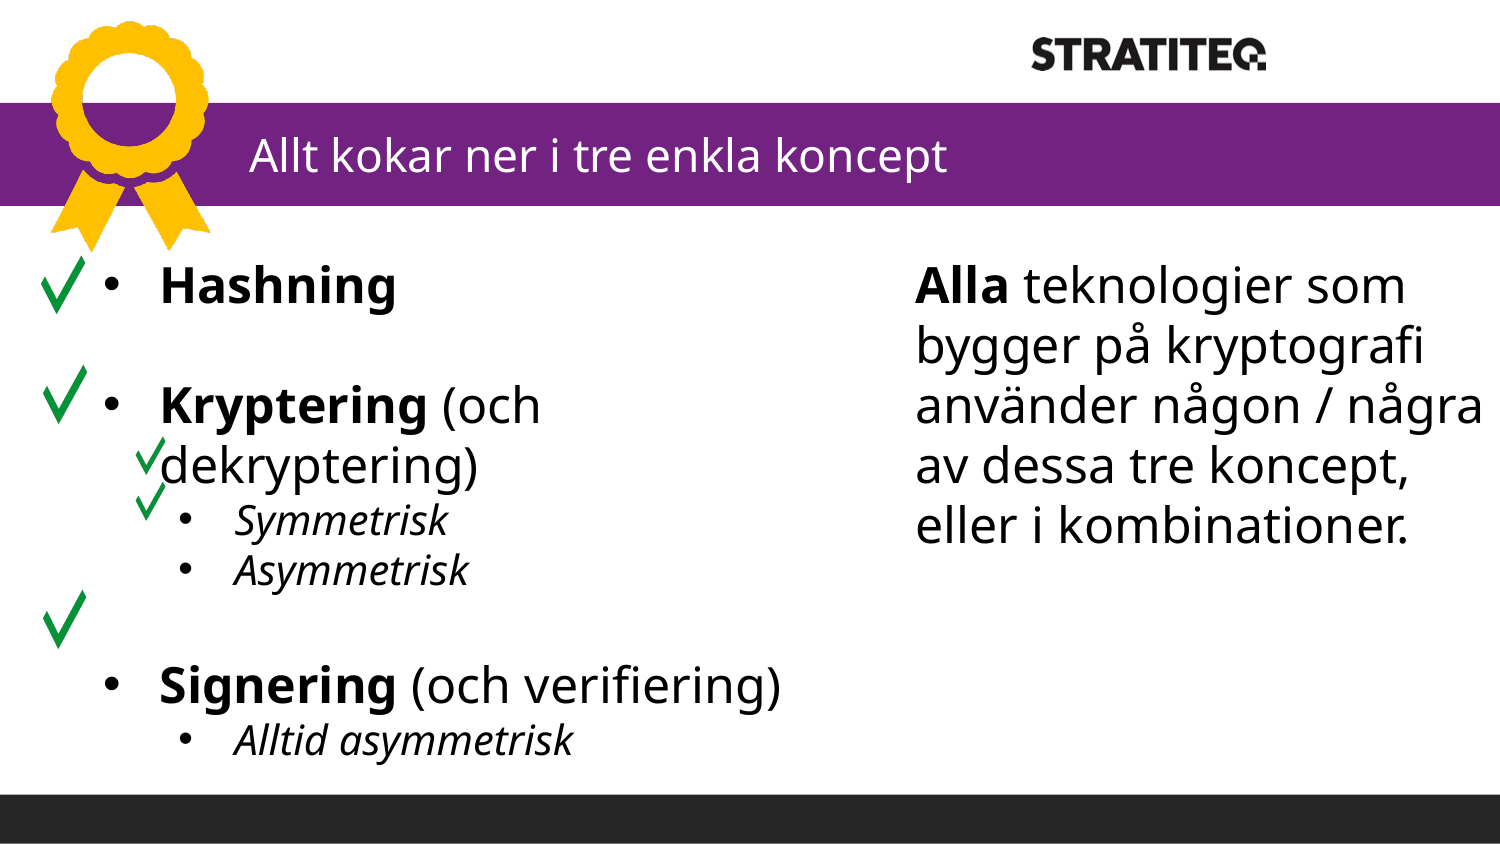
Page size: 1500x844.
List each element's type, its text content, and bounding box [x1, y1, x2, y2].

title Allt kokar ner i tre enkla koncept [259, 117, 1266, 190]
text_box Hashning Kryptering (och dekryptering) Symmetrisk Asymmetrisk Signering (och verifiering) Alltid asymmetrisk [88, 246, 857, 771]
picture [1031, 37, 1266, 71]
picture [42, 575, 88, 663]
picture [135, 426, 166, 530]
text_box Alla teknologier som bygger på kryptografi använder någon / några av dessa tre koncept, eller i kombinationer. [900, 246, 1500, 621]
picture [42, 350, 88, 438]
picture [0, 7, 259, 328]
